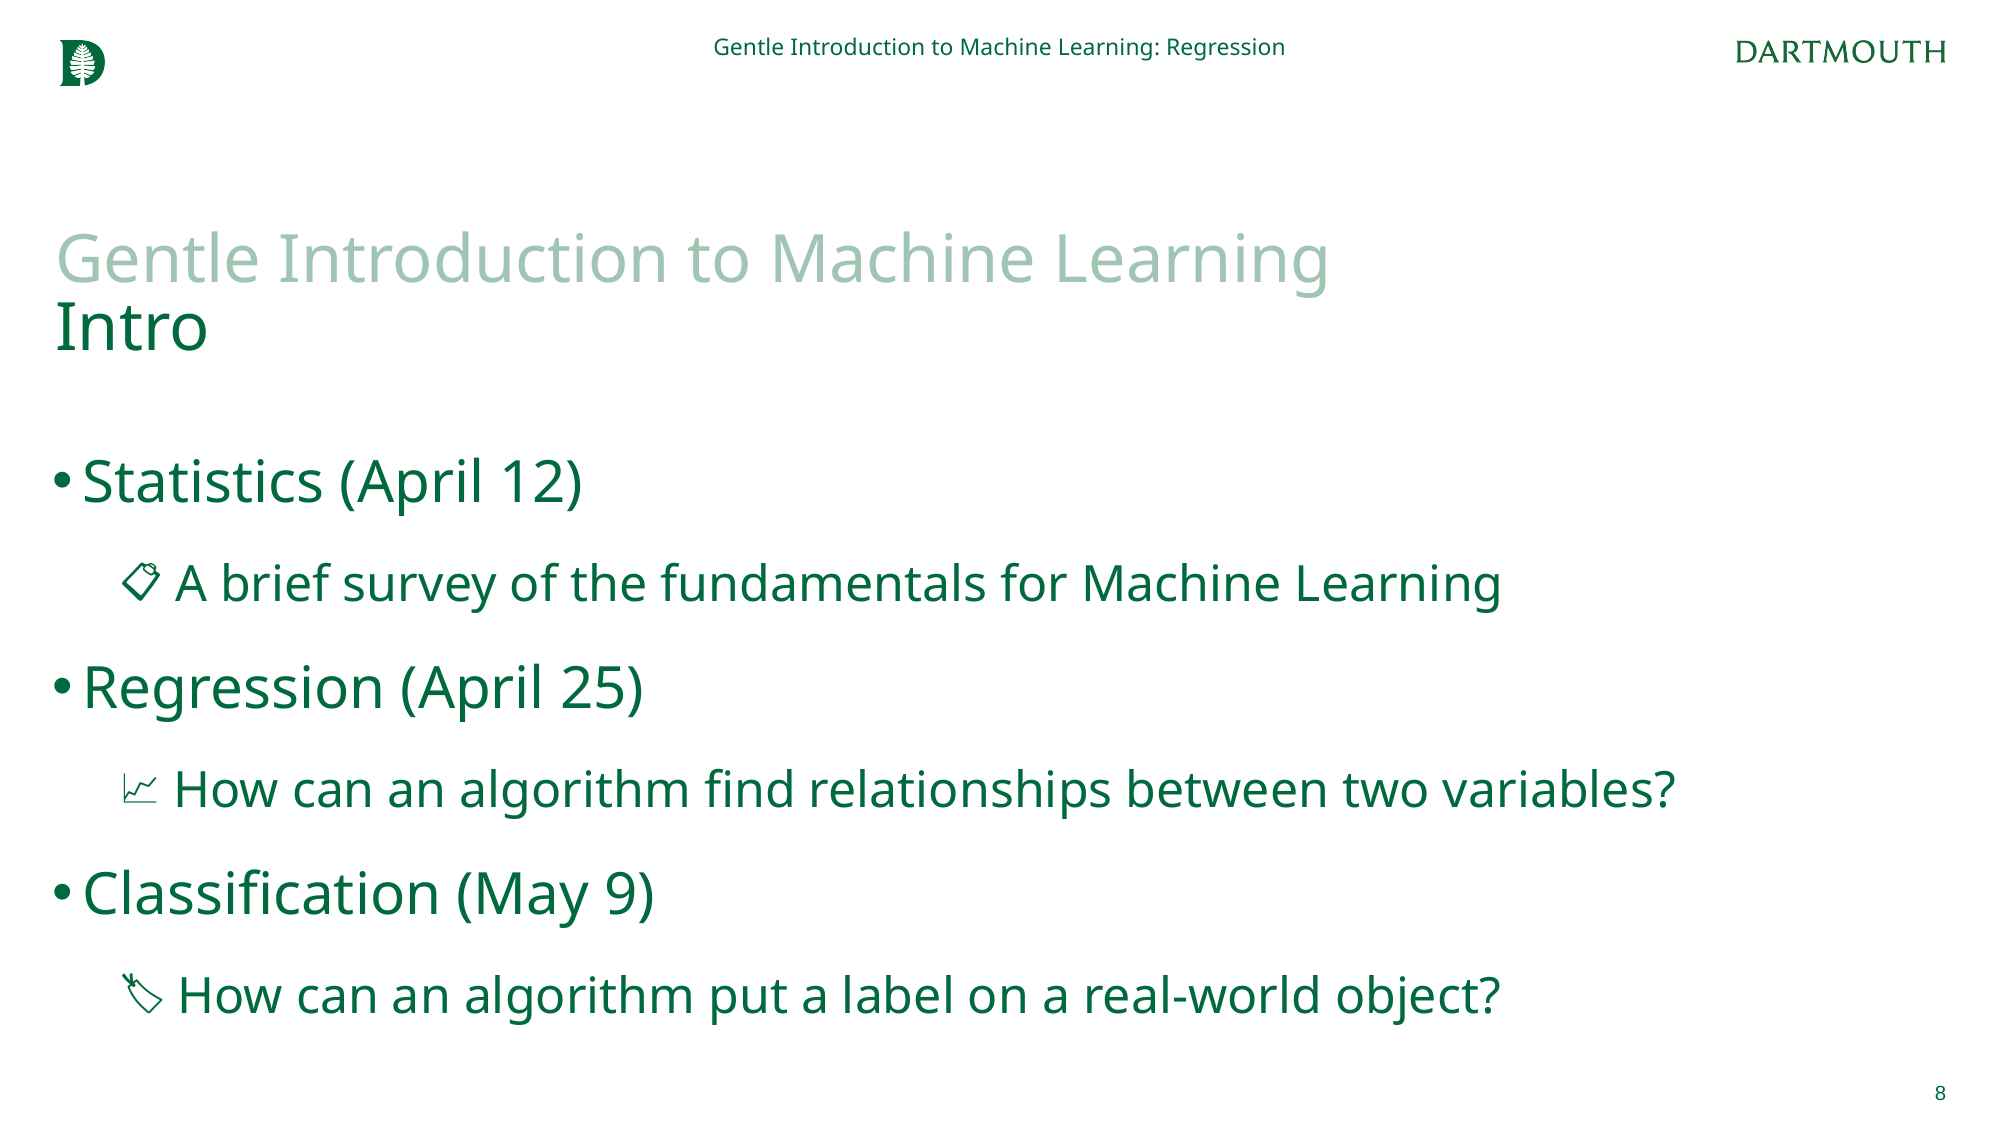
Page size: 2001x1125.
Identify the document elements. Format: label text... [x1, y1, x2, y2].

picture [60, 40, 105, 86]
slide_number 8 [1860, 1074, 1947, 1111]
title Gentle Introduction to Machine Learning Intro [55, 228, 1950, 380]
picture [1735, 39, 1947, 64]
footer Gentle Introduction to Machine Learning: Regression [390, 30, 1610, 66]
list Statistics (April 12) A brief survey of the fundamentals for Machine Learning Regression (April 25) How can an algorithm find relationships between two variables? Classification (May 9) How can an algorithm put a label on a real-world object? [52, 388, 1947, 1066]
